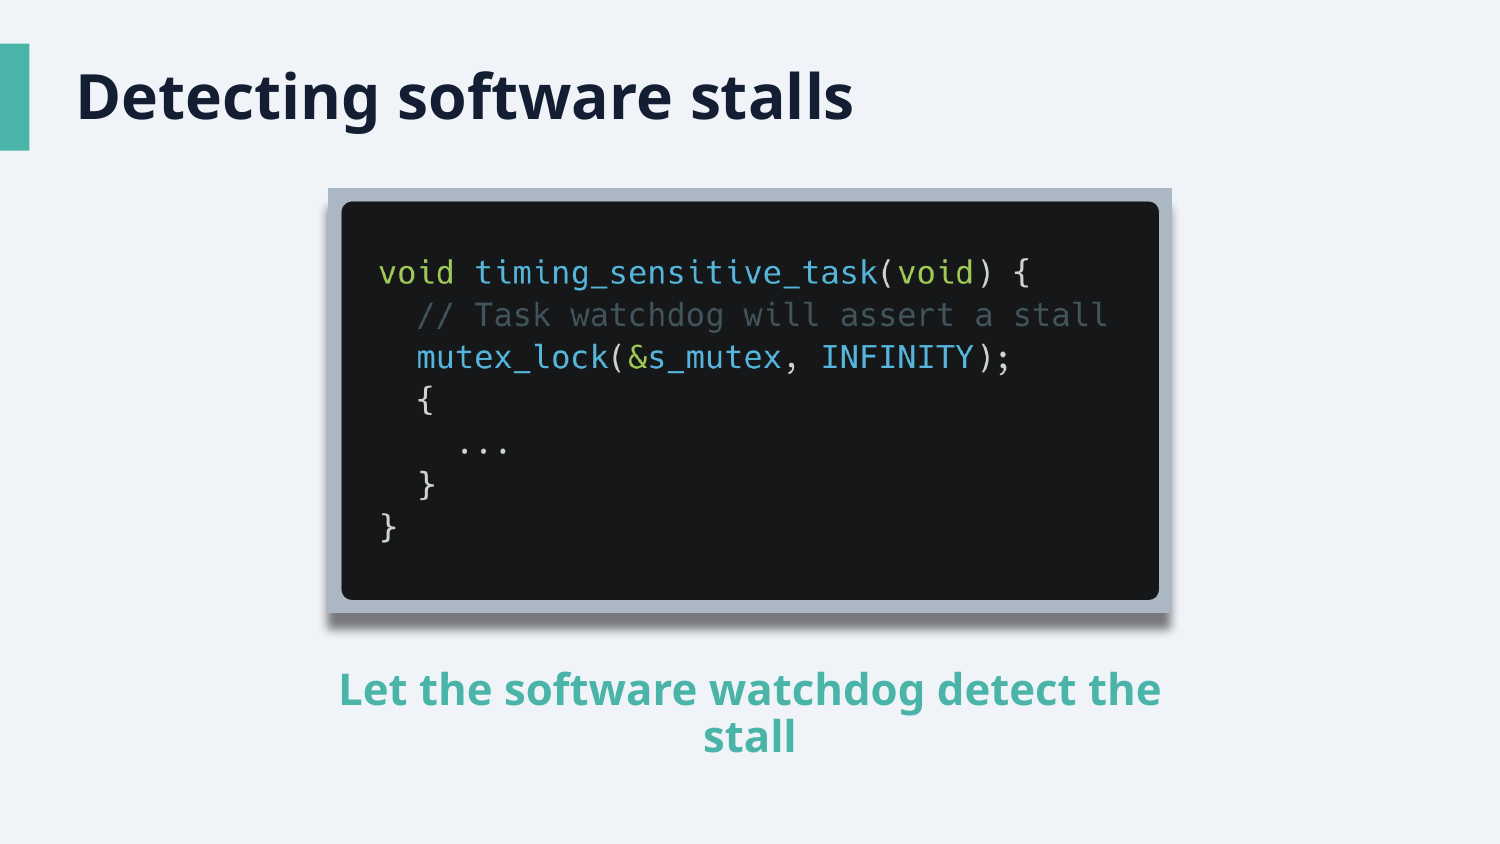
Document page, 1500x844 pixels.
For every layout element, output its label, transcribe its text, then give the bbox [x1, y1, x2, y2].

picture [328, 188, 1172, 614]
text_box Let the software watchdog detect the stall [281, 662, 1219, 715]
list Detecting software stalls [63, 60, 1403, 546]
